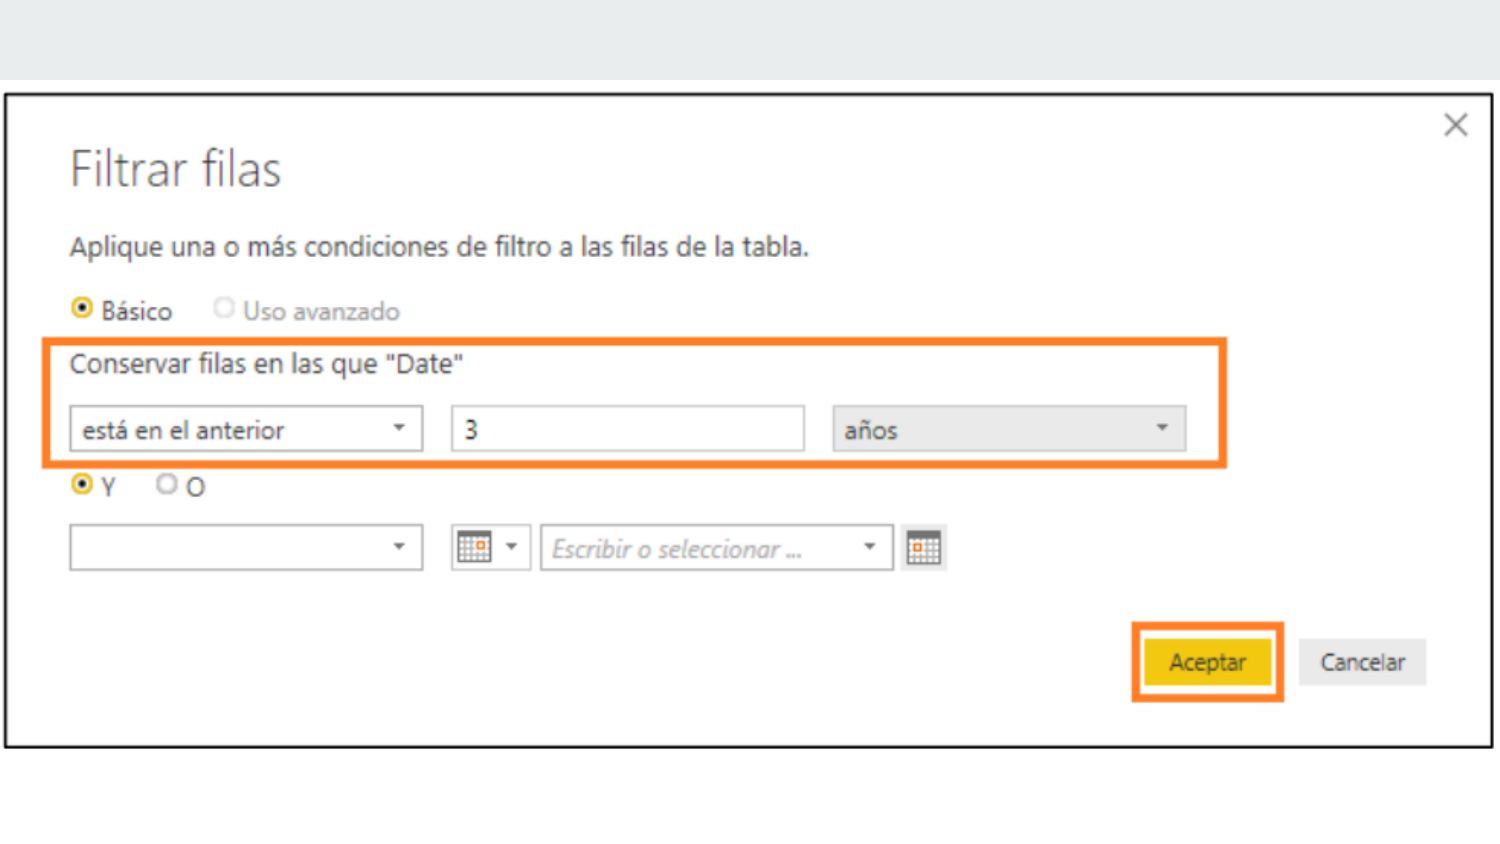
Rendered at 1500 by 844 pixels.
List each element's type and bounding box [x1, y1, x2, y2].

picture [0, 88, 1500, 755]
